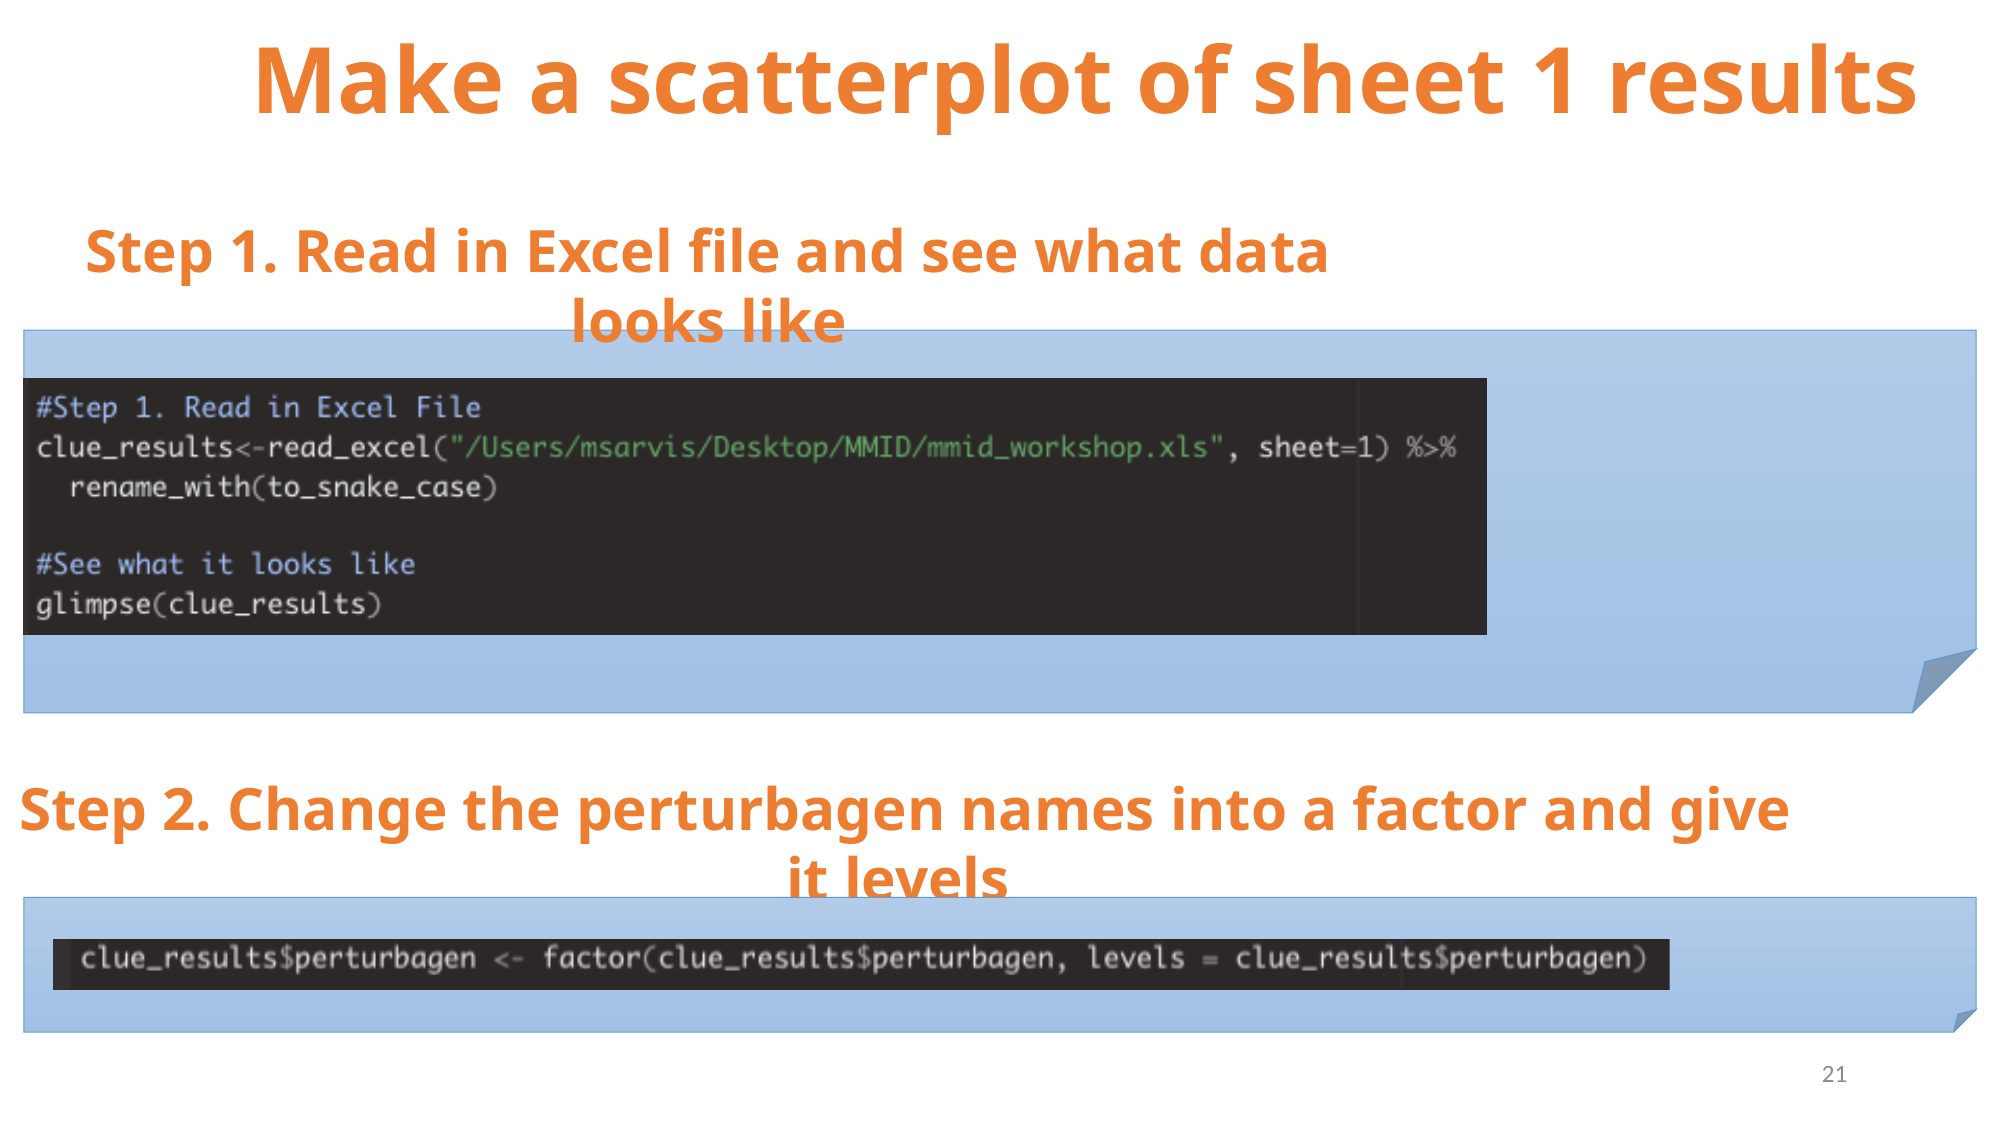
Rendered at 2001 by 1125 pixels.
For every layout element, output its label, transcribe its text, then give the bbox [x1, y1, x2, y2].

title Make a scatterplot of sheet 1 results [236, 0, 1962, 193]
text_box Step 1. Read in Excel file and see what data looks like [4, 206, 1413, 362]
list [23, 378, 1487, 635]
picture [52, 939, 1670, 990]
text_box [23, 329, 1978, 714]
text_box Step 2. Change the perturbagen names into a factor and give it levels [0, 764, 1824, 920]
text_box [23, 896, 1978, 1033]
slide_number 21 [1412, 1042, 1863, 1103]
